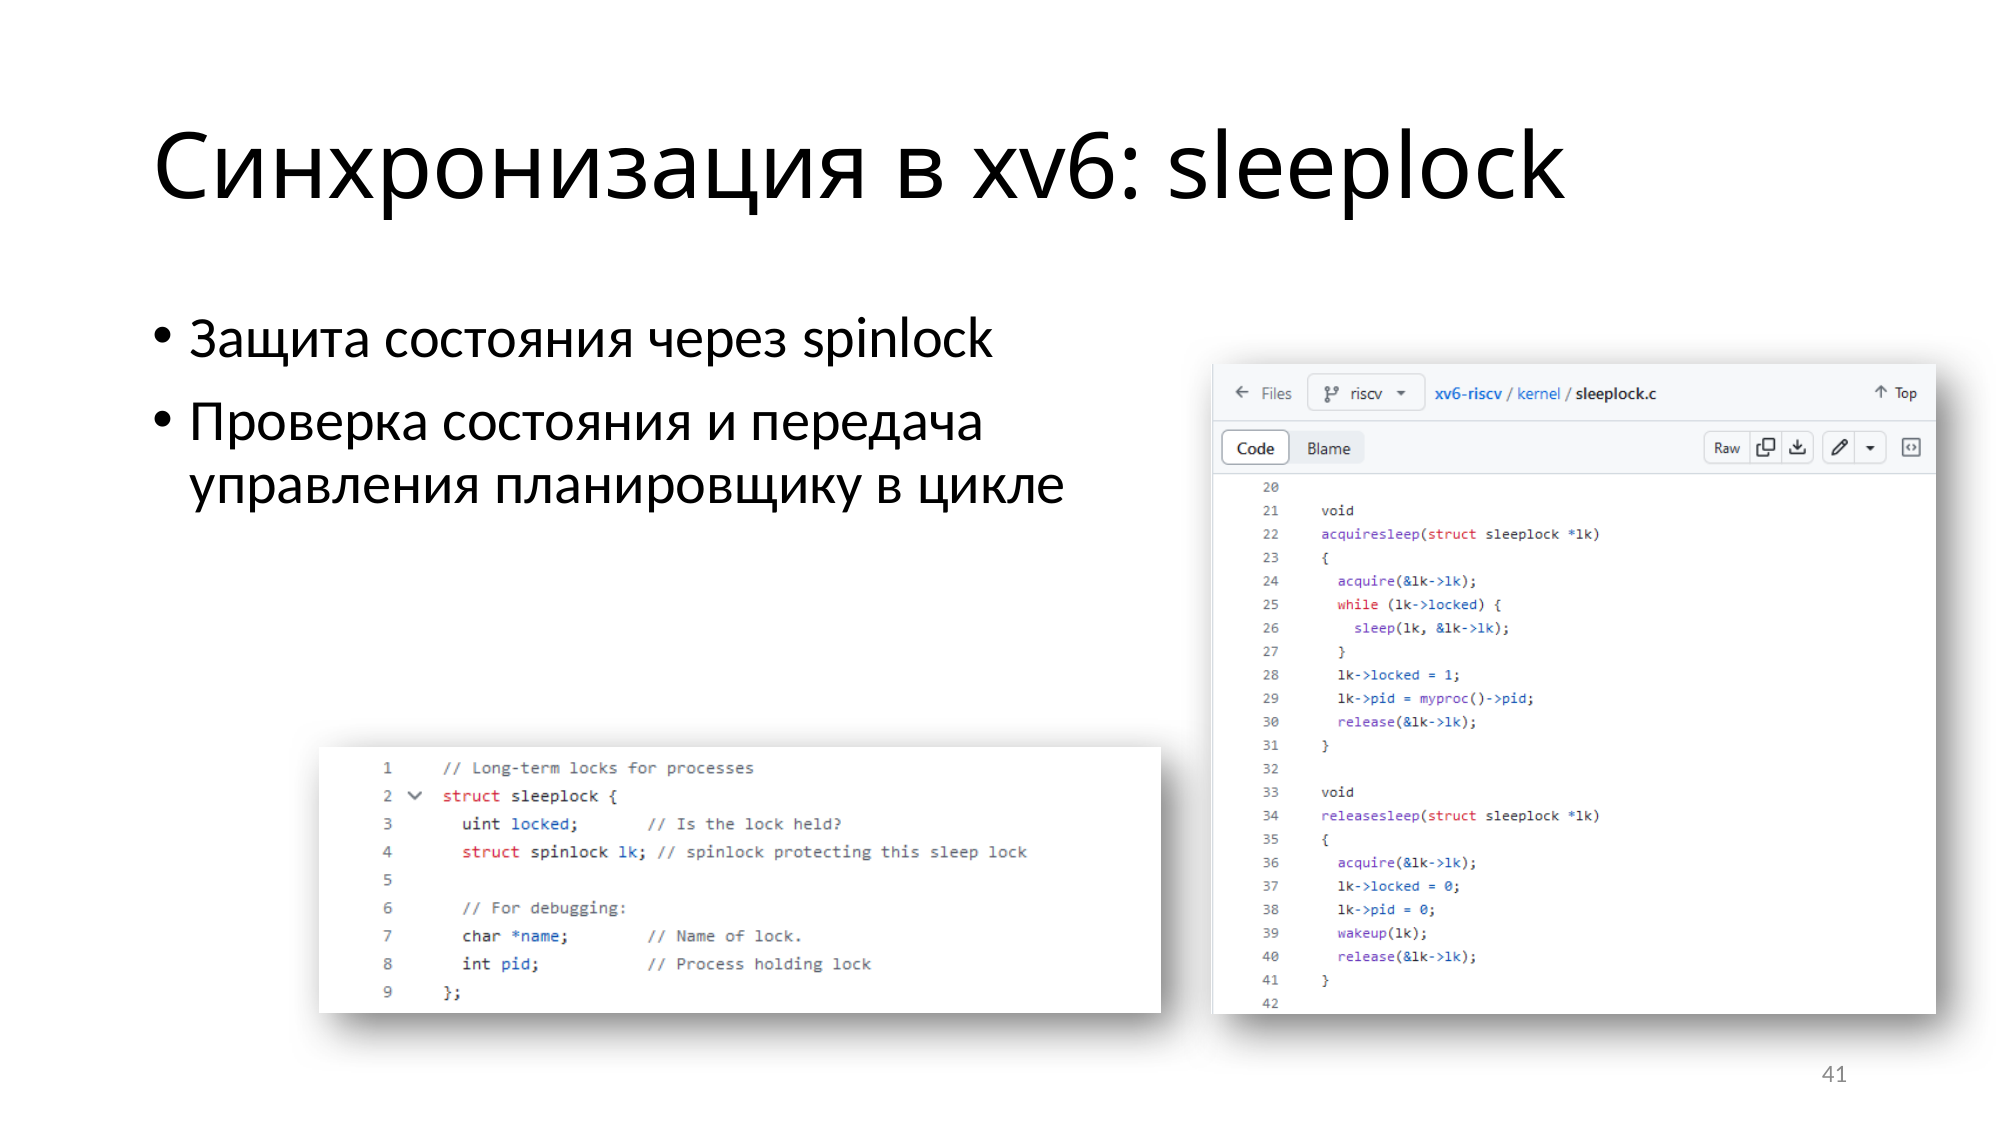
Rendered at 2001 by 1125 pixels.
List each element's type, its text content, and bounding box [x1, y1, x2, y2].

picture [1211, 364, 1936, 1014]
text_box Защита состояния через spinlock Проверка состояния и передача управления планировщику в цикле [137, 299, 1110, 1014]
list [319, 747, 1161, 1013]
slide_number 41 [1412, 1063, 1863, 1103]
title Синхронизация в xv6: sleeplock [137, 59, 1863, 278]
